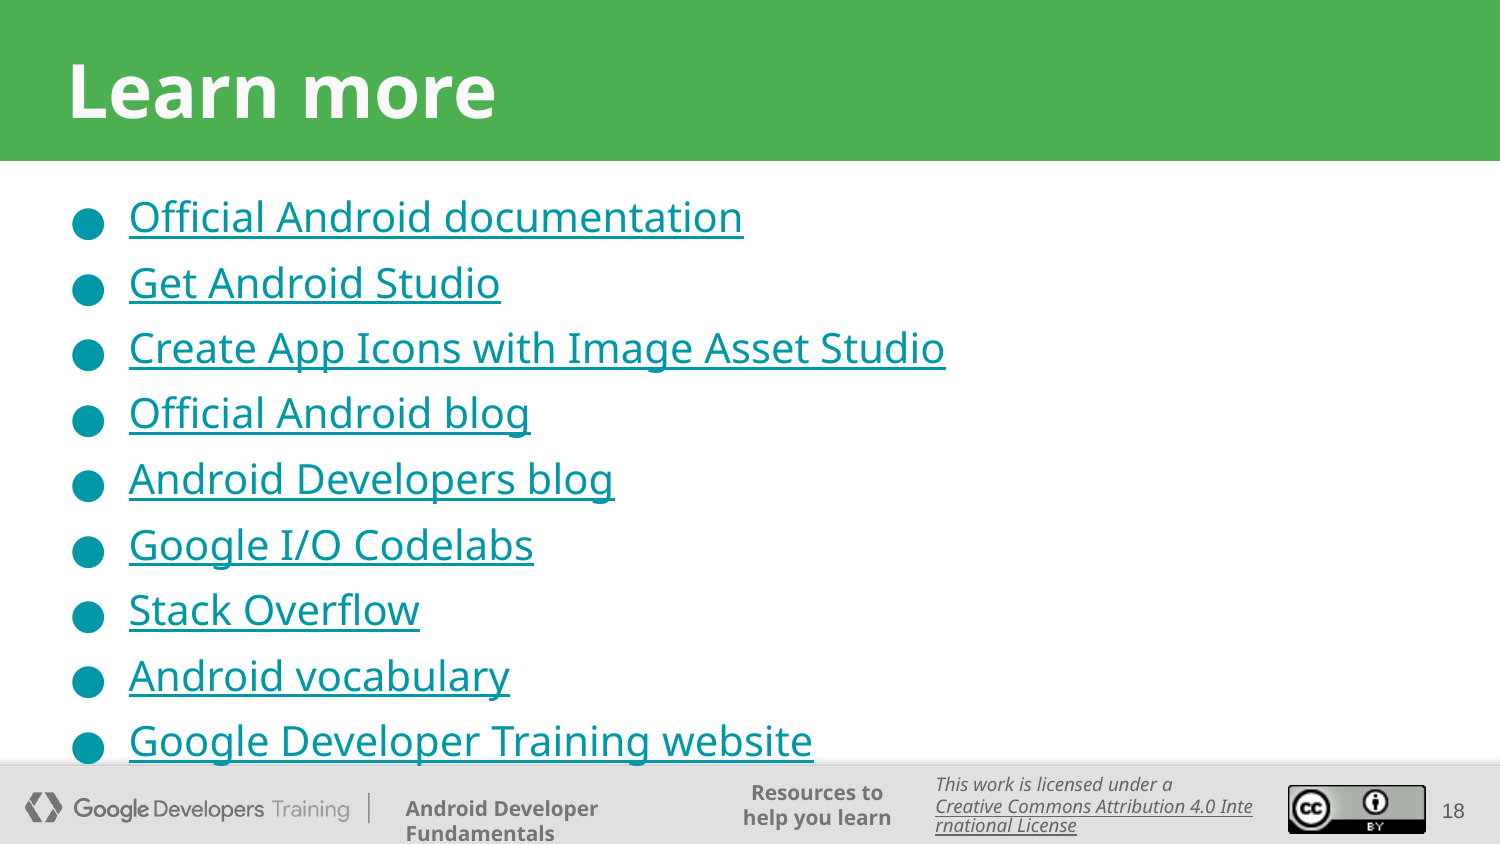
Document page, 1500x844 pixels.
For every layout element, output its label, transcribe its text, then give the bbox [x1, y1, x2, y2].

picture [0, 161, 1500, 844]
title Learn more [51, 28, 1449, 122]
slide_number ‹#› [1389, 777, 1480, 842]
list Official Android documentation Get Android Studio Create App Icons with Image Asset Studio Official Android blog Android Developers blog Google I/O Codelabs Stack Overflow Android vocabulary Google Developer Training website [38, 167, 1466, 743]
